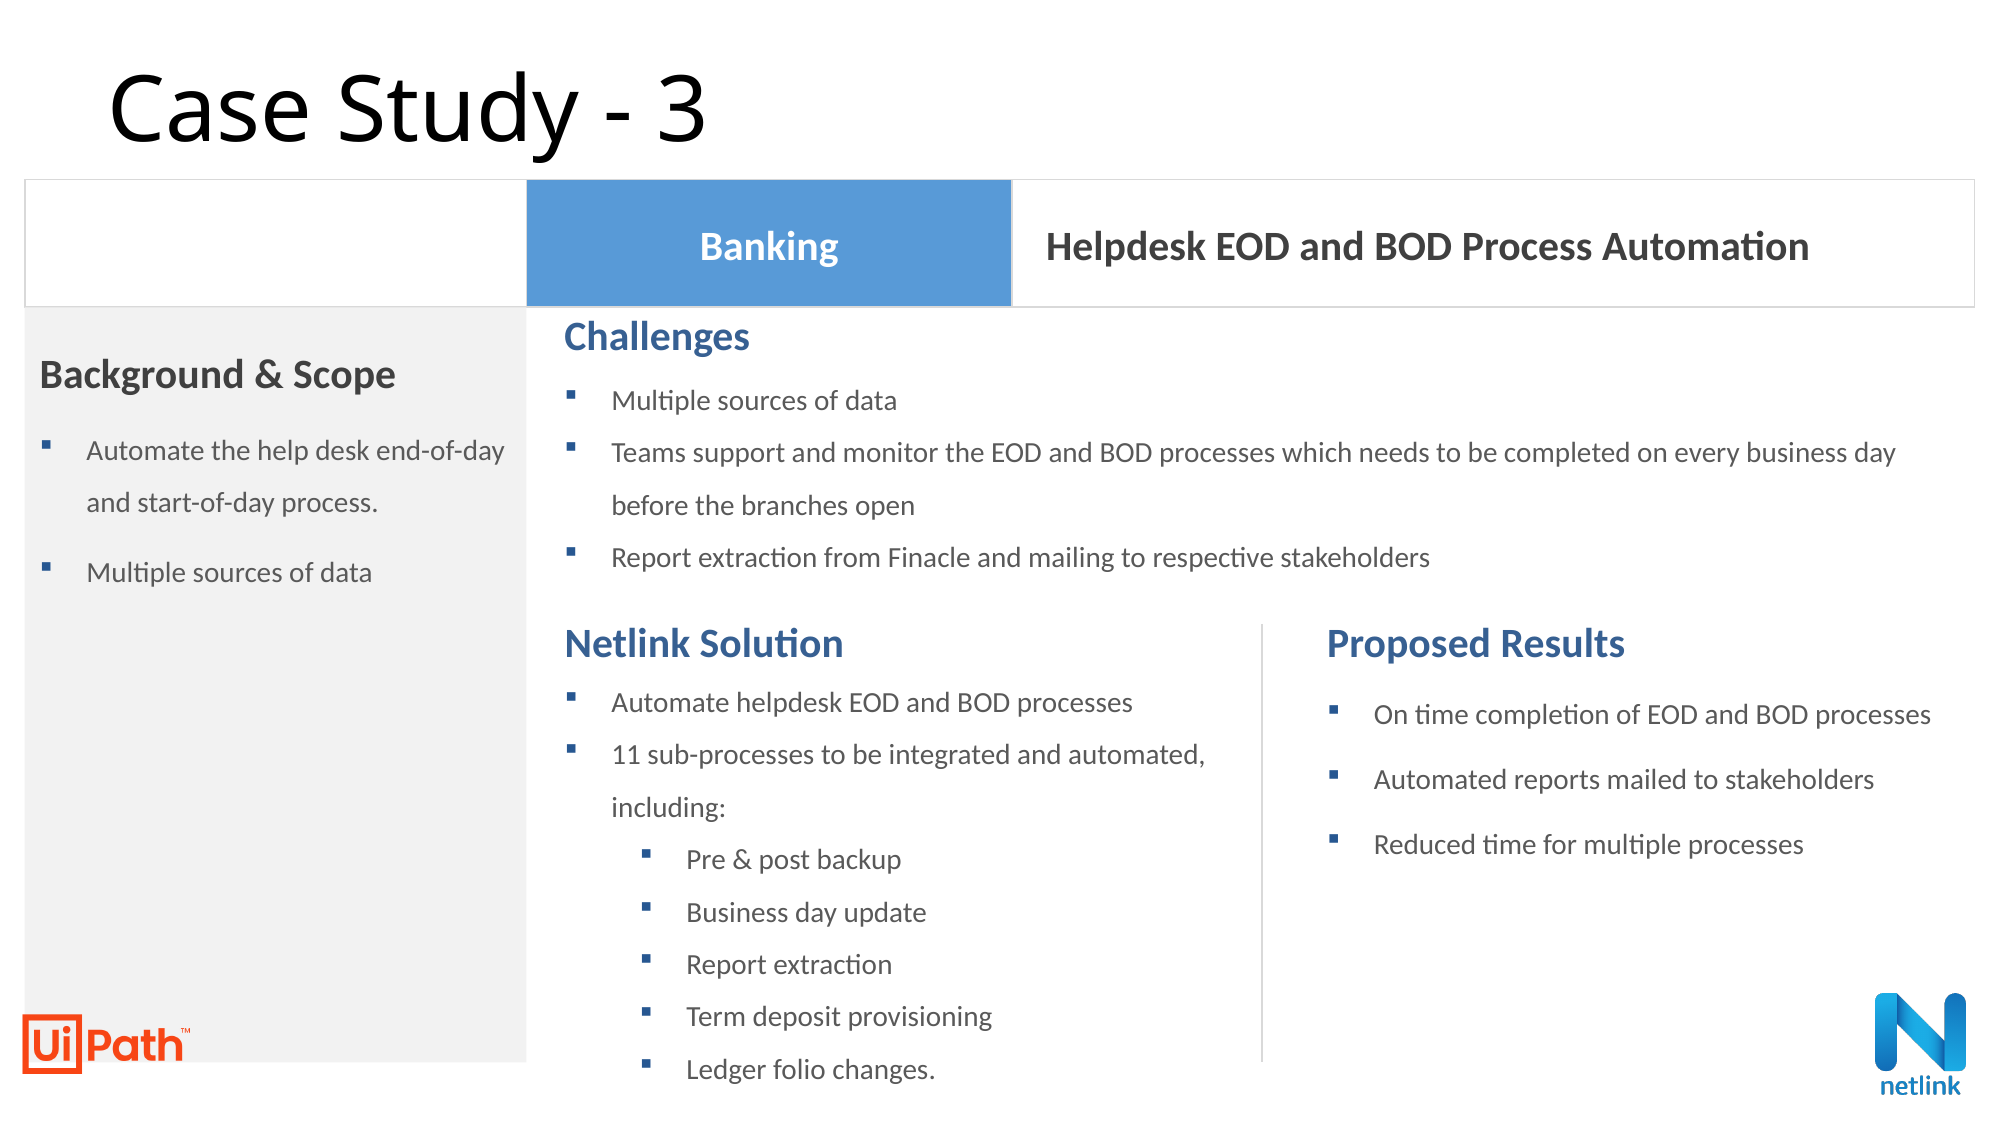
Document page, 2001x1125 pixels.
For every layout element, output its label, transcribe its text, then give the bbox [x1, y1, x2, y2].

text_box Banking [527, 179, 1012, 308]
title Case Study - 3 [92, 52, 1818, 173]
text_box [24, 179, 527, 306]
text_box Background & Scope Automate the help desk end-of-day and start-of-day process. Multiple sources of data [24, 306, 527, 1063]
text_box Netlink Solution Automate helpdesk EOD and BOD processes 11 sub-processes to be integrated and automated, including: Pre & post backup Business day update Report extraction Term deposit provisioning Ledger folio changes. [549, 583, 1263, 1092]
picture [4, 993, 207, 1095]
text_box Proposed Results On time completion of EOD and BOD processes Automated reports mailed to stakeholders Reduced time for multiple processes [1312, 583, 2000, 1092]
text_box Helpdesk EOD and BOD Process Automation [1012, 179, 1975, 308]
picture [1875, 993, 1966, 1095]
text_box Challenges Multiple sources of data Teams support and monitor the EOD and BOD processes which needs to be completed on every business day before the branches open Report extraction from Finacle and mailing to respective stakeholders [549, 312, 1975, 584]
